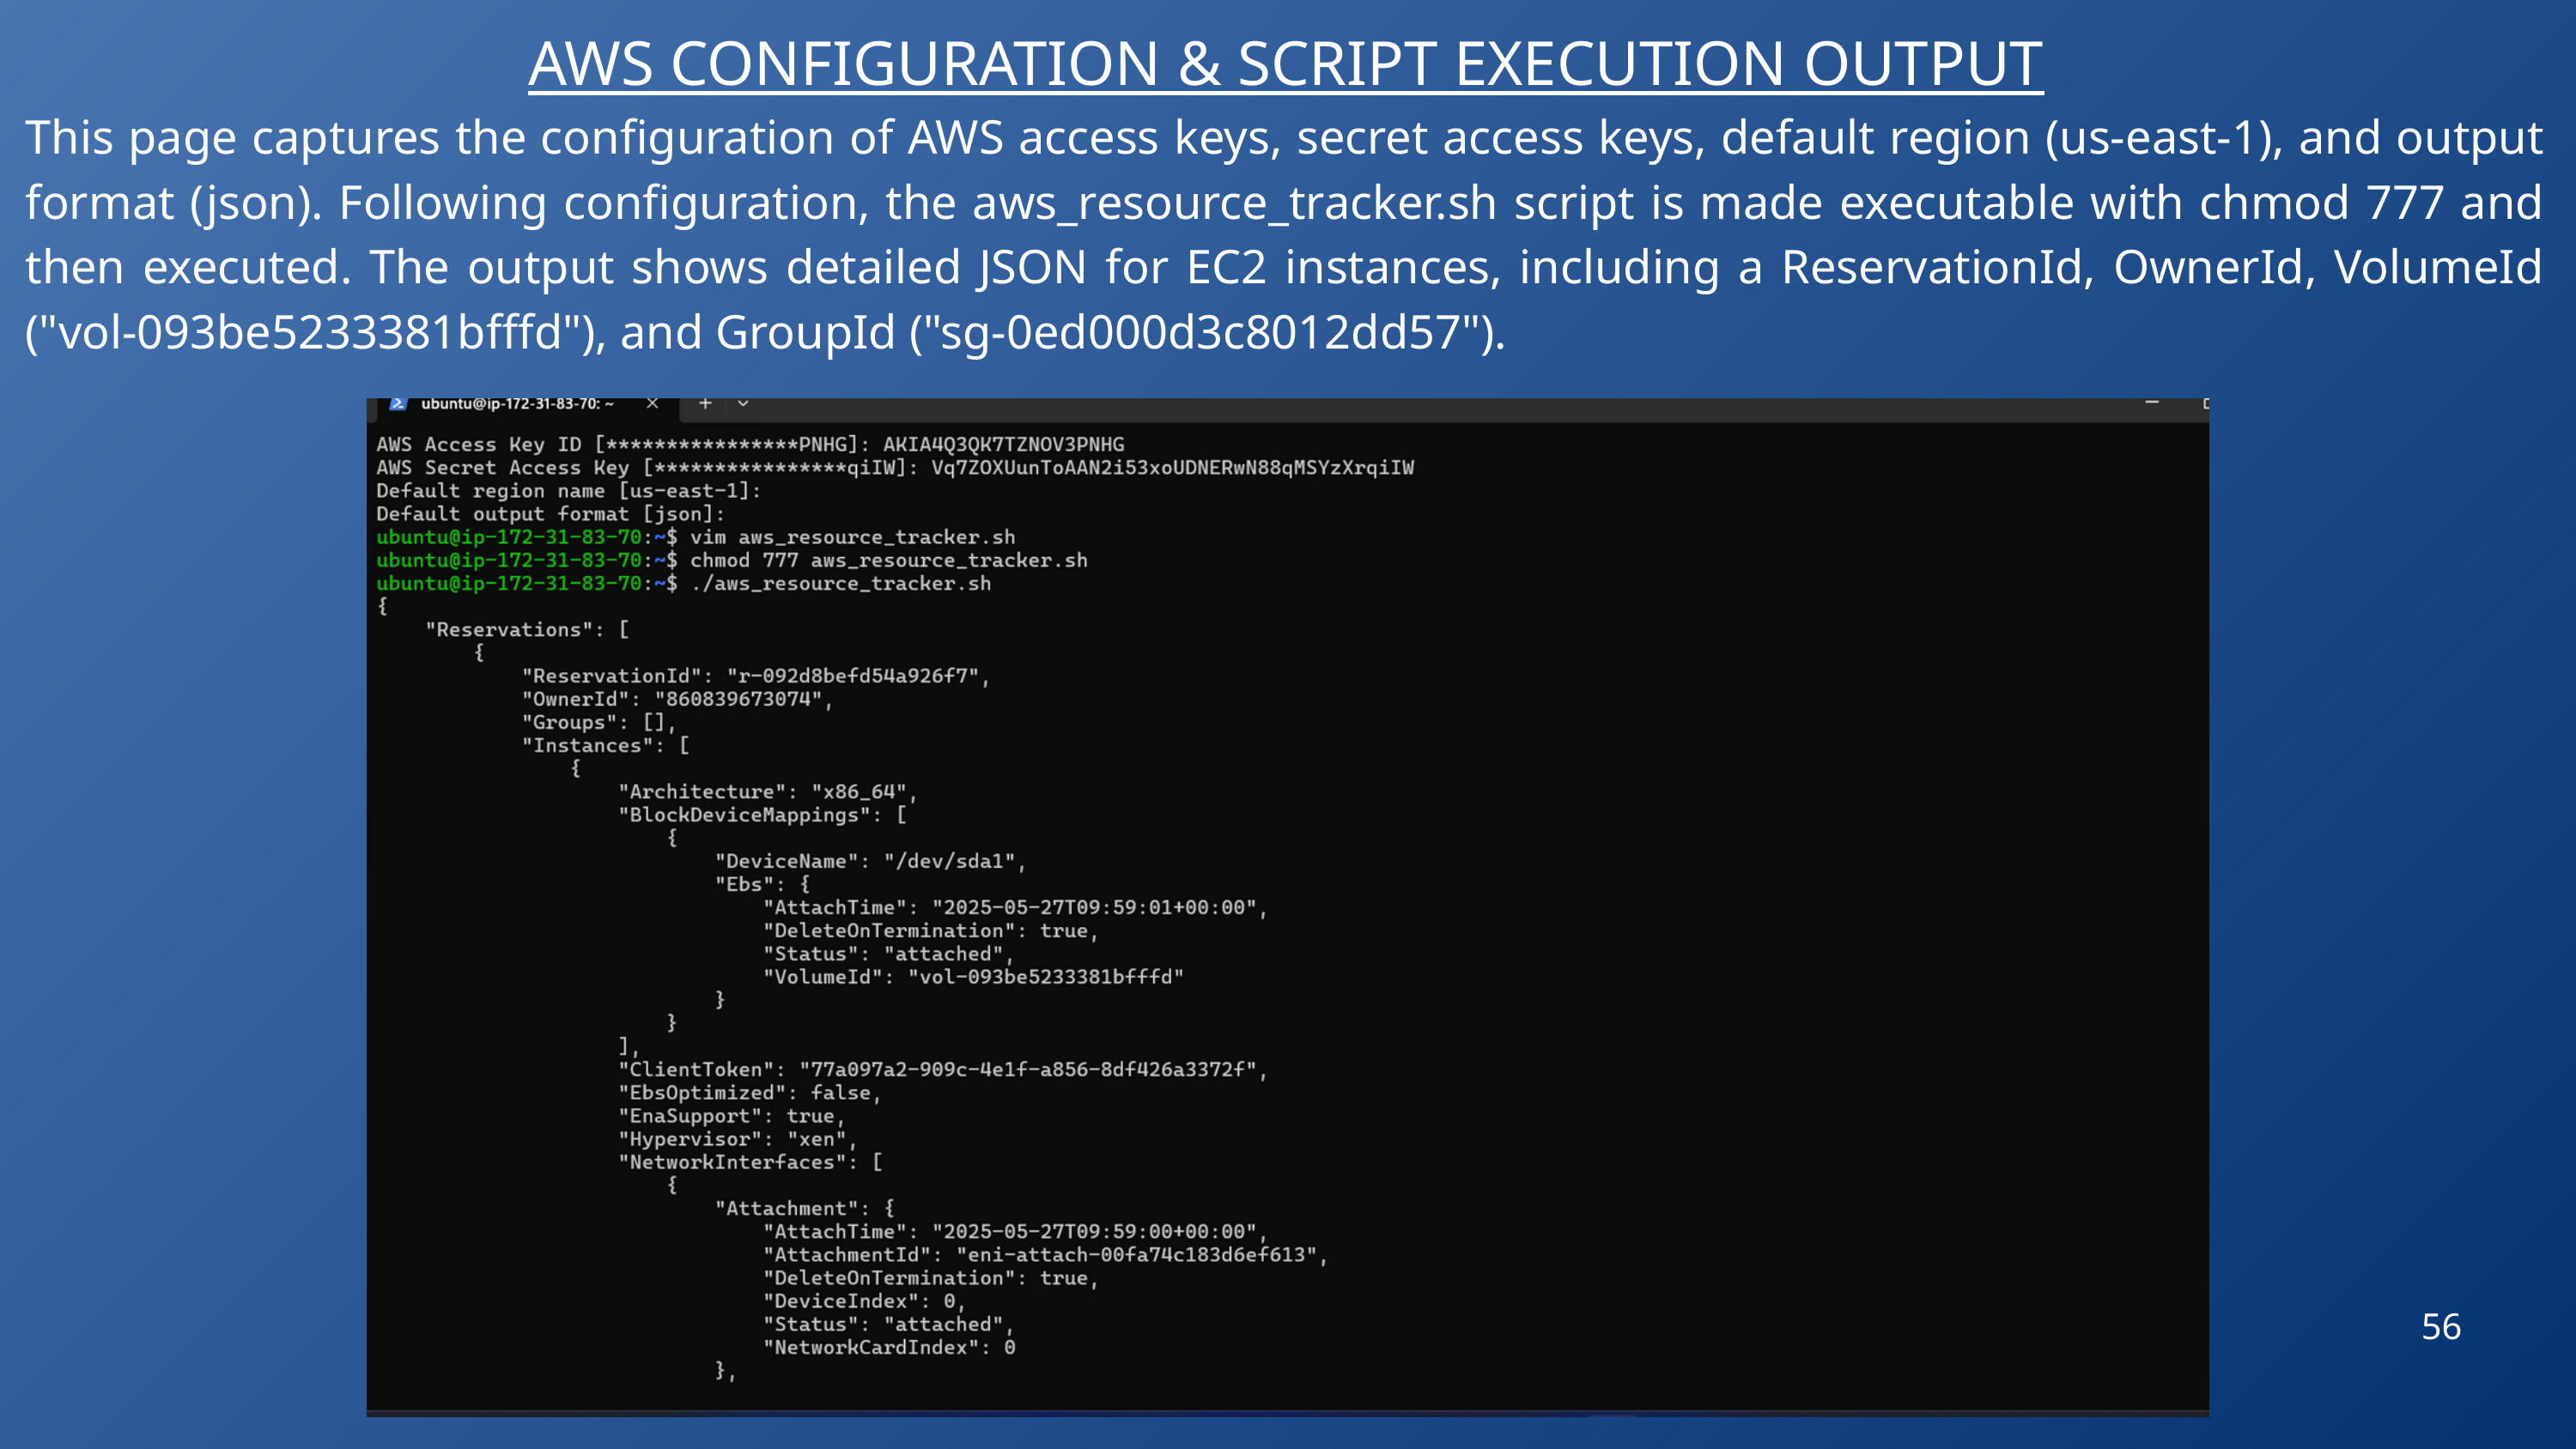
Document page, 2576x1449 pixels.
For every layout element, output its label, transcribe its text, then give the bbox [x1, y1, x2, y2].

text_box AWS CONFIGURATION & SCRIPT EXECUTION OUTPUT This page captures the configuration of AWS access keys, secret access keys, default region (us-east-1), and output format (json). Following configuration, the aws_resource_tracker.sh script is made executable with chmod 777 and then executed. The output shows detailed JSON for EC2 instances, including a ReservationId, OwnerId, VolumeId ("vol-093be5233381bfffd"), and GroupId ("sg-0ed000d3c8012dd57"). [25, 13, 2548, 359]
text_box 56 [2421, 1296, 2463, 1348]
text_box [367, 398, 2209, 1417]
